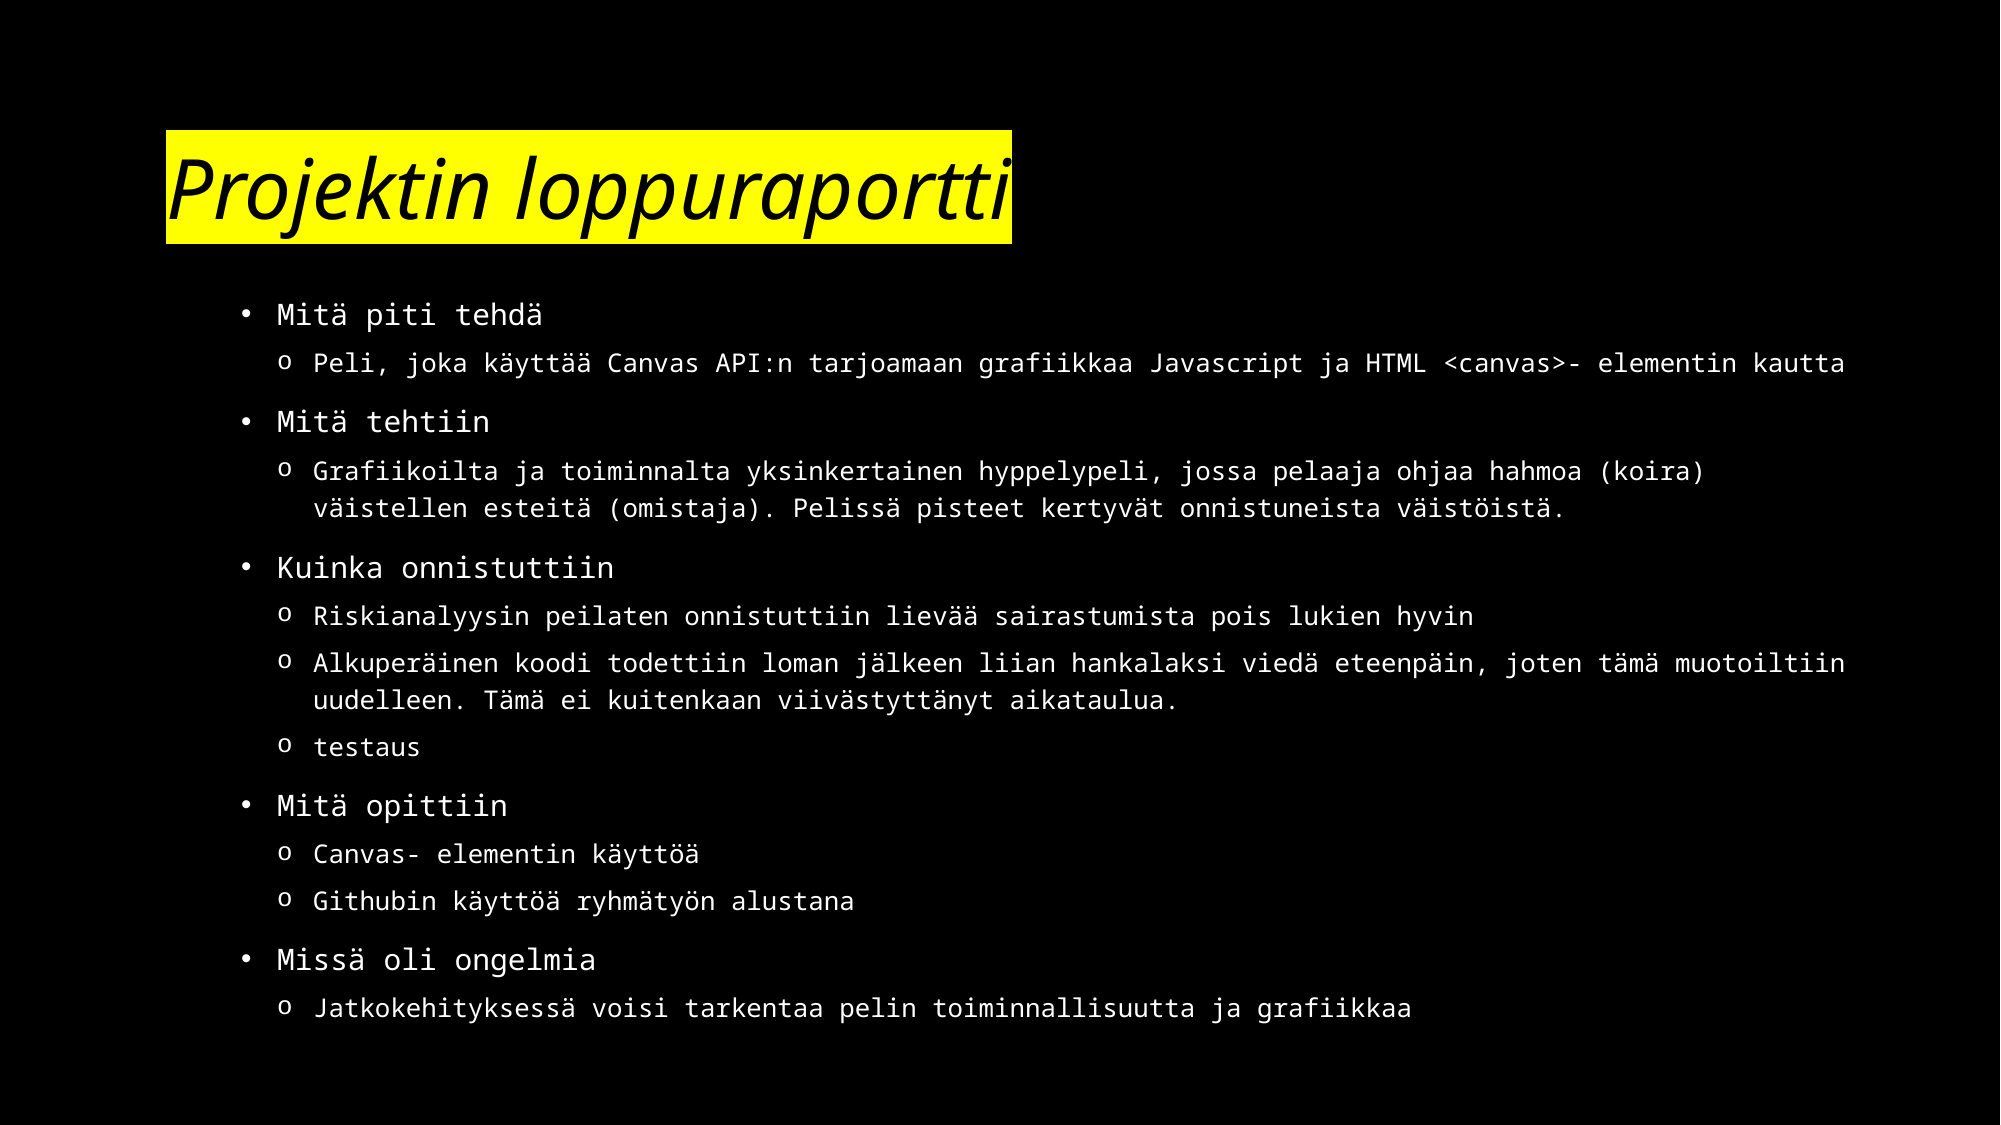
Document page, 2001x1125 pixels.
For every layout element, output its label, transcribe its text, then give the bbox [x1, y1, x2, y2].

title Projektin loppuraportti [151, 0, 1709, 244]
list Mitä piti tehdä Peli, joka käyttää Canvas API:n tarjoamaan grafiikkaa Javascript ja HTML <canvas>- elementin kautta Mitä tehtiin Grafiikoilta ja toiminnalta yksinkertainen hyppelypeli, jossa pelaaja ohjaa hahmoa (koira) väistellen esteitä (omistaja). Pelissä pisteet kertyvät onnistuneista väistöistä. Kuinka onnistuttiin Riskianalyysin peilaten onnistuttiin lievää sairastumista pois lukien hyvin Alkuperäinen koodi todettiin loman jälkeen liian hankalaksi viedä eteenpäin, joten tämä muotoiltiin uudelleen. Tämä ei kuitenkaan viivästyttänyt aikataulua. testaus Mitä opittiin Canvas- elementin käyttöä Githubin käyttöä ryhmätyön alustana Missä oli ongelmia Jatkokehityksessä voisi tarkentaa pelin toiminnallisuutta ja grafiikkaa [226, 281, 1888, 1032]
